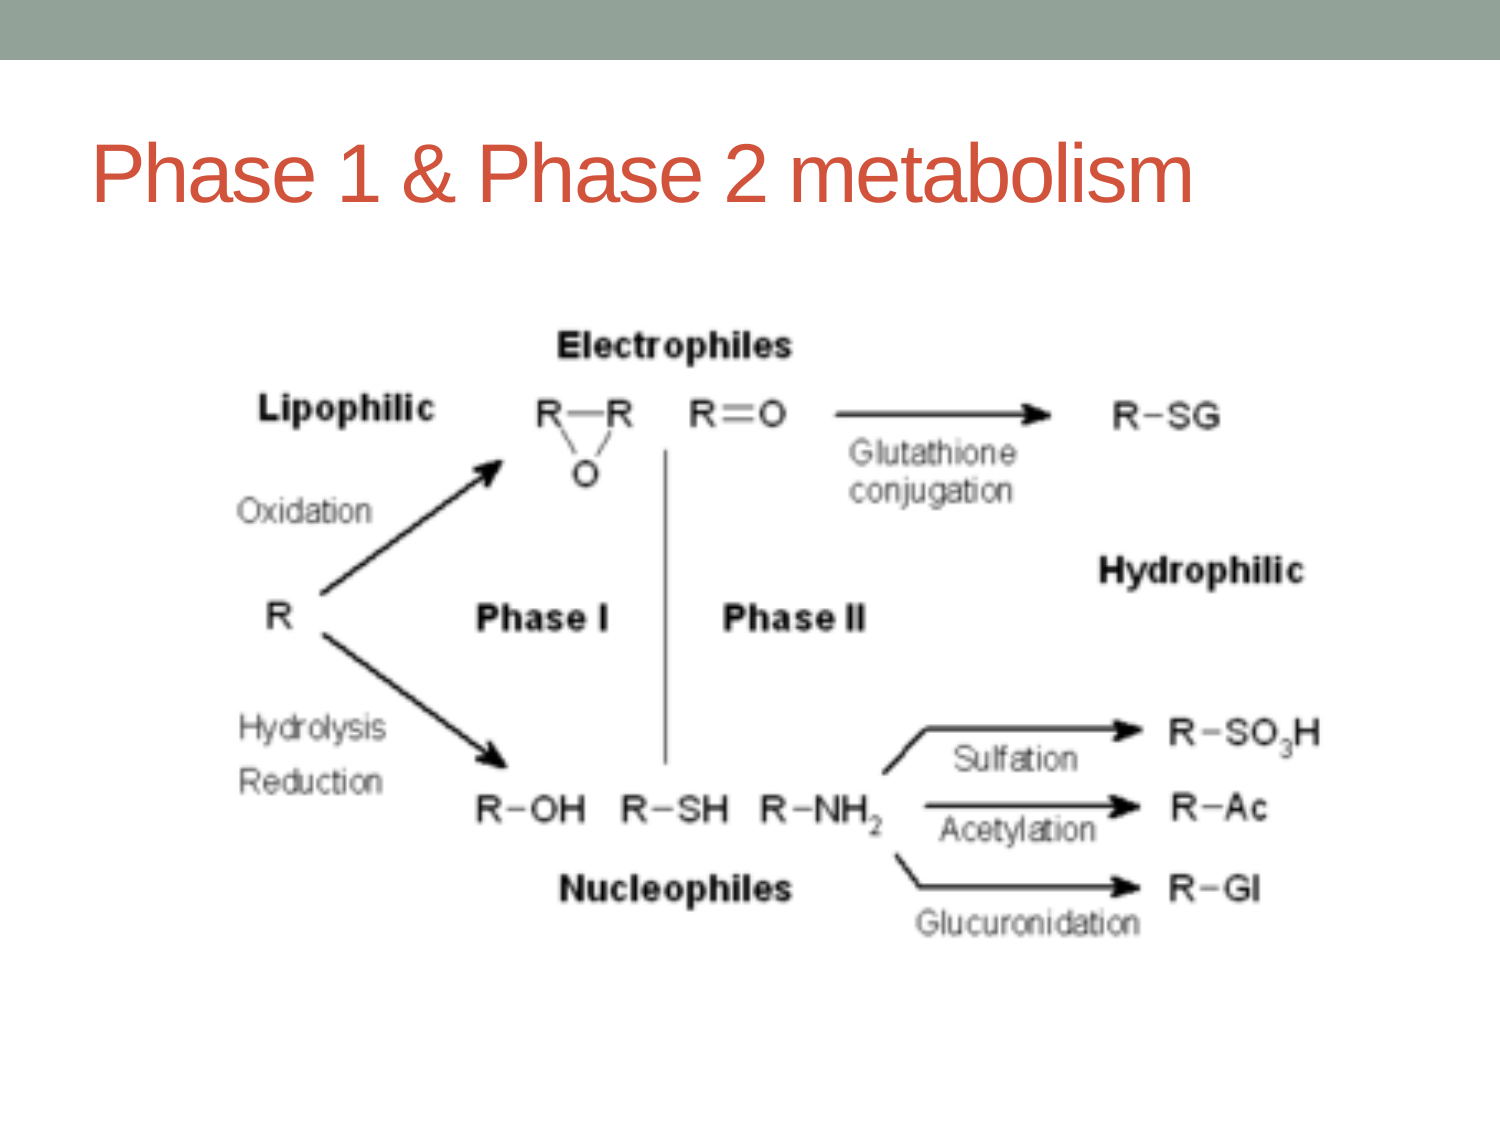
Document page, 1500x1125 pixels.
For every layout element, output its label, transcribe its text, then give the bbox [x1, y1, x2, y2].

title Phase 1 & Phase 2 metabolism [75, 87, 1425, 250]
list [205, 299, 1363, 988]
